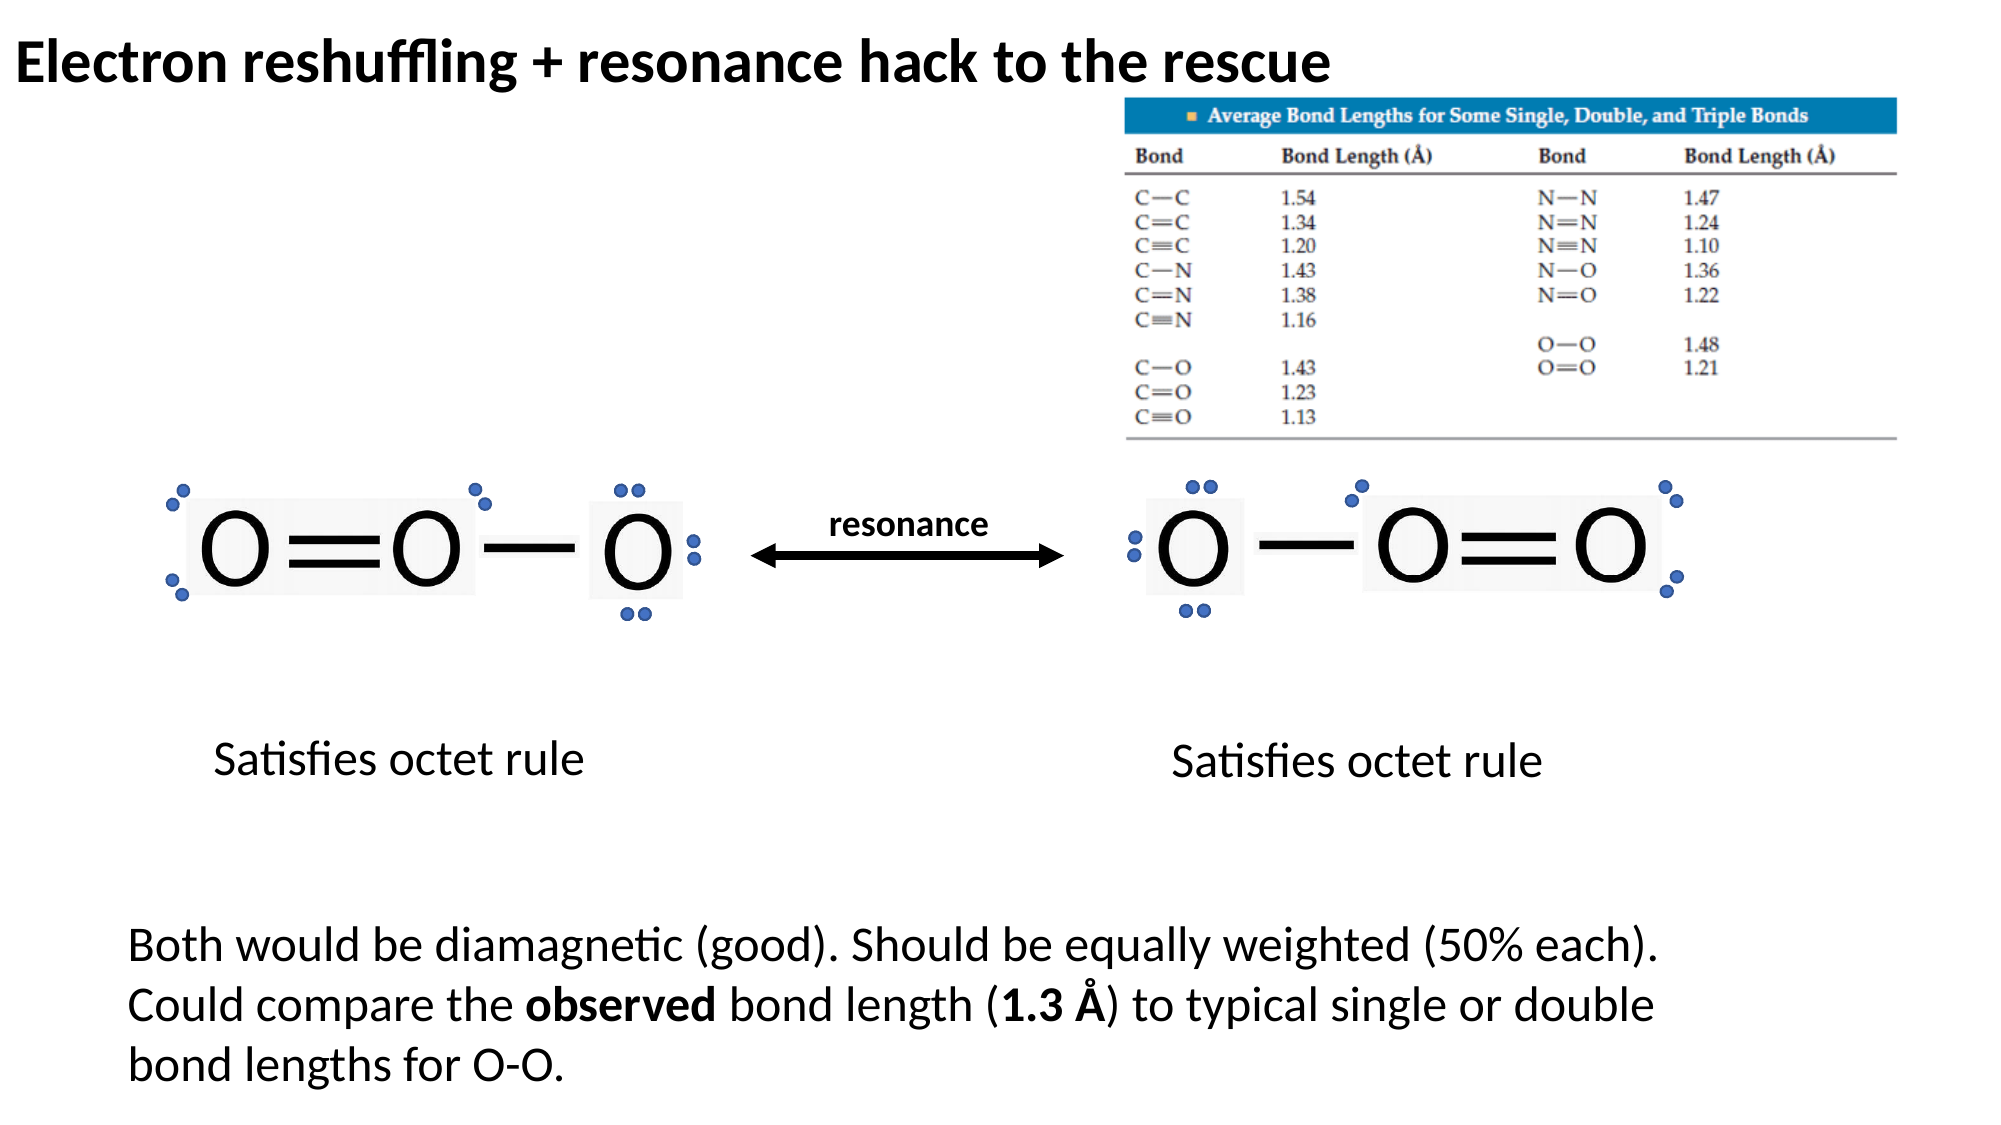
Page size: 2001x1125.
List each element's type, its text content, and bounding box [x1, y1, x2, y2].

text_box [750, 491, 1065, 556]
text_box Satisfies octet rule [1156, 720, 1666, 795]
text_box Satisfies octet rule [198, 718, 708, 794]
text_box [1122, 475, 1684, 623]
text_box Both would be diamagnetic (good). Should be equally weighted (50% each). Could compare the observed bond length (1.3 Å) to typical single or double bond lengths for O-O. [112, 903, 1738, 1099]
picture [1122, 89, 1903, 449]
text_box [165, 478, 706, 626]
title Electron reshuffling + resonance hack to the rescue [0, 0, 1720, 125]
